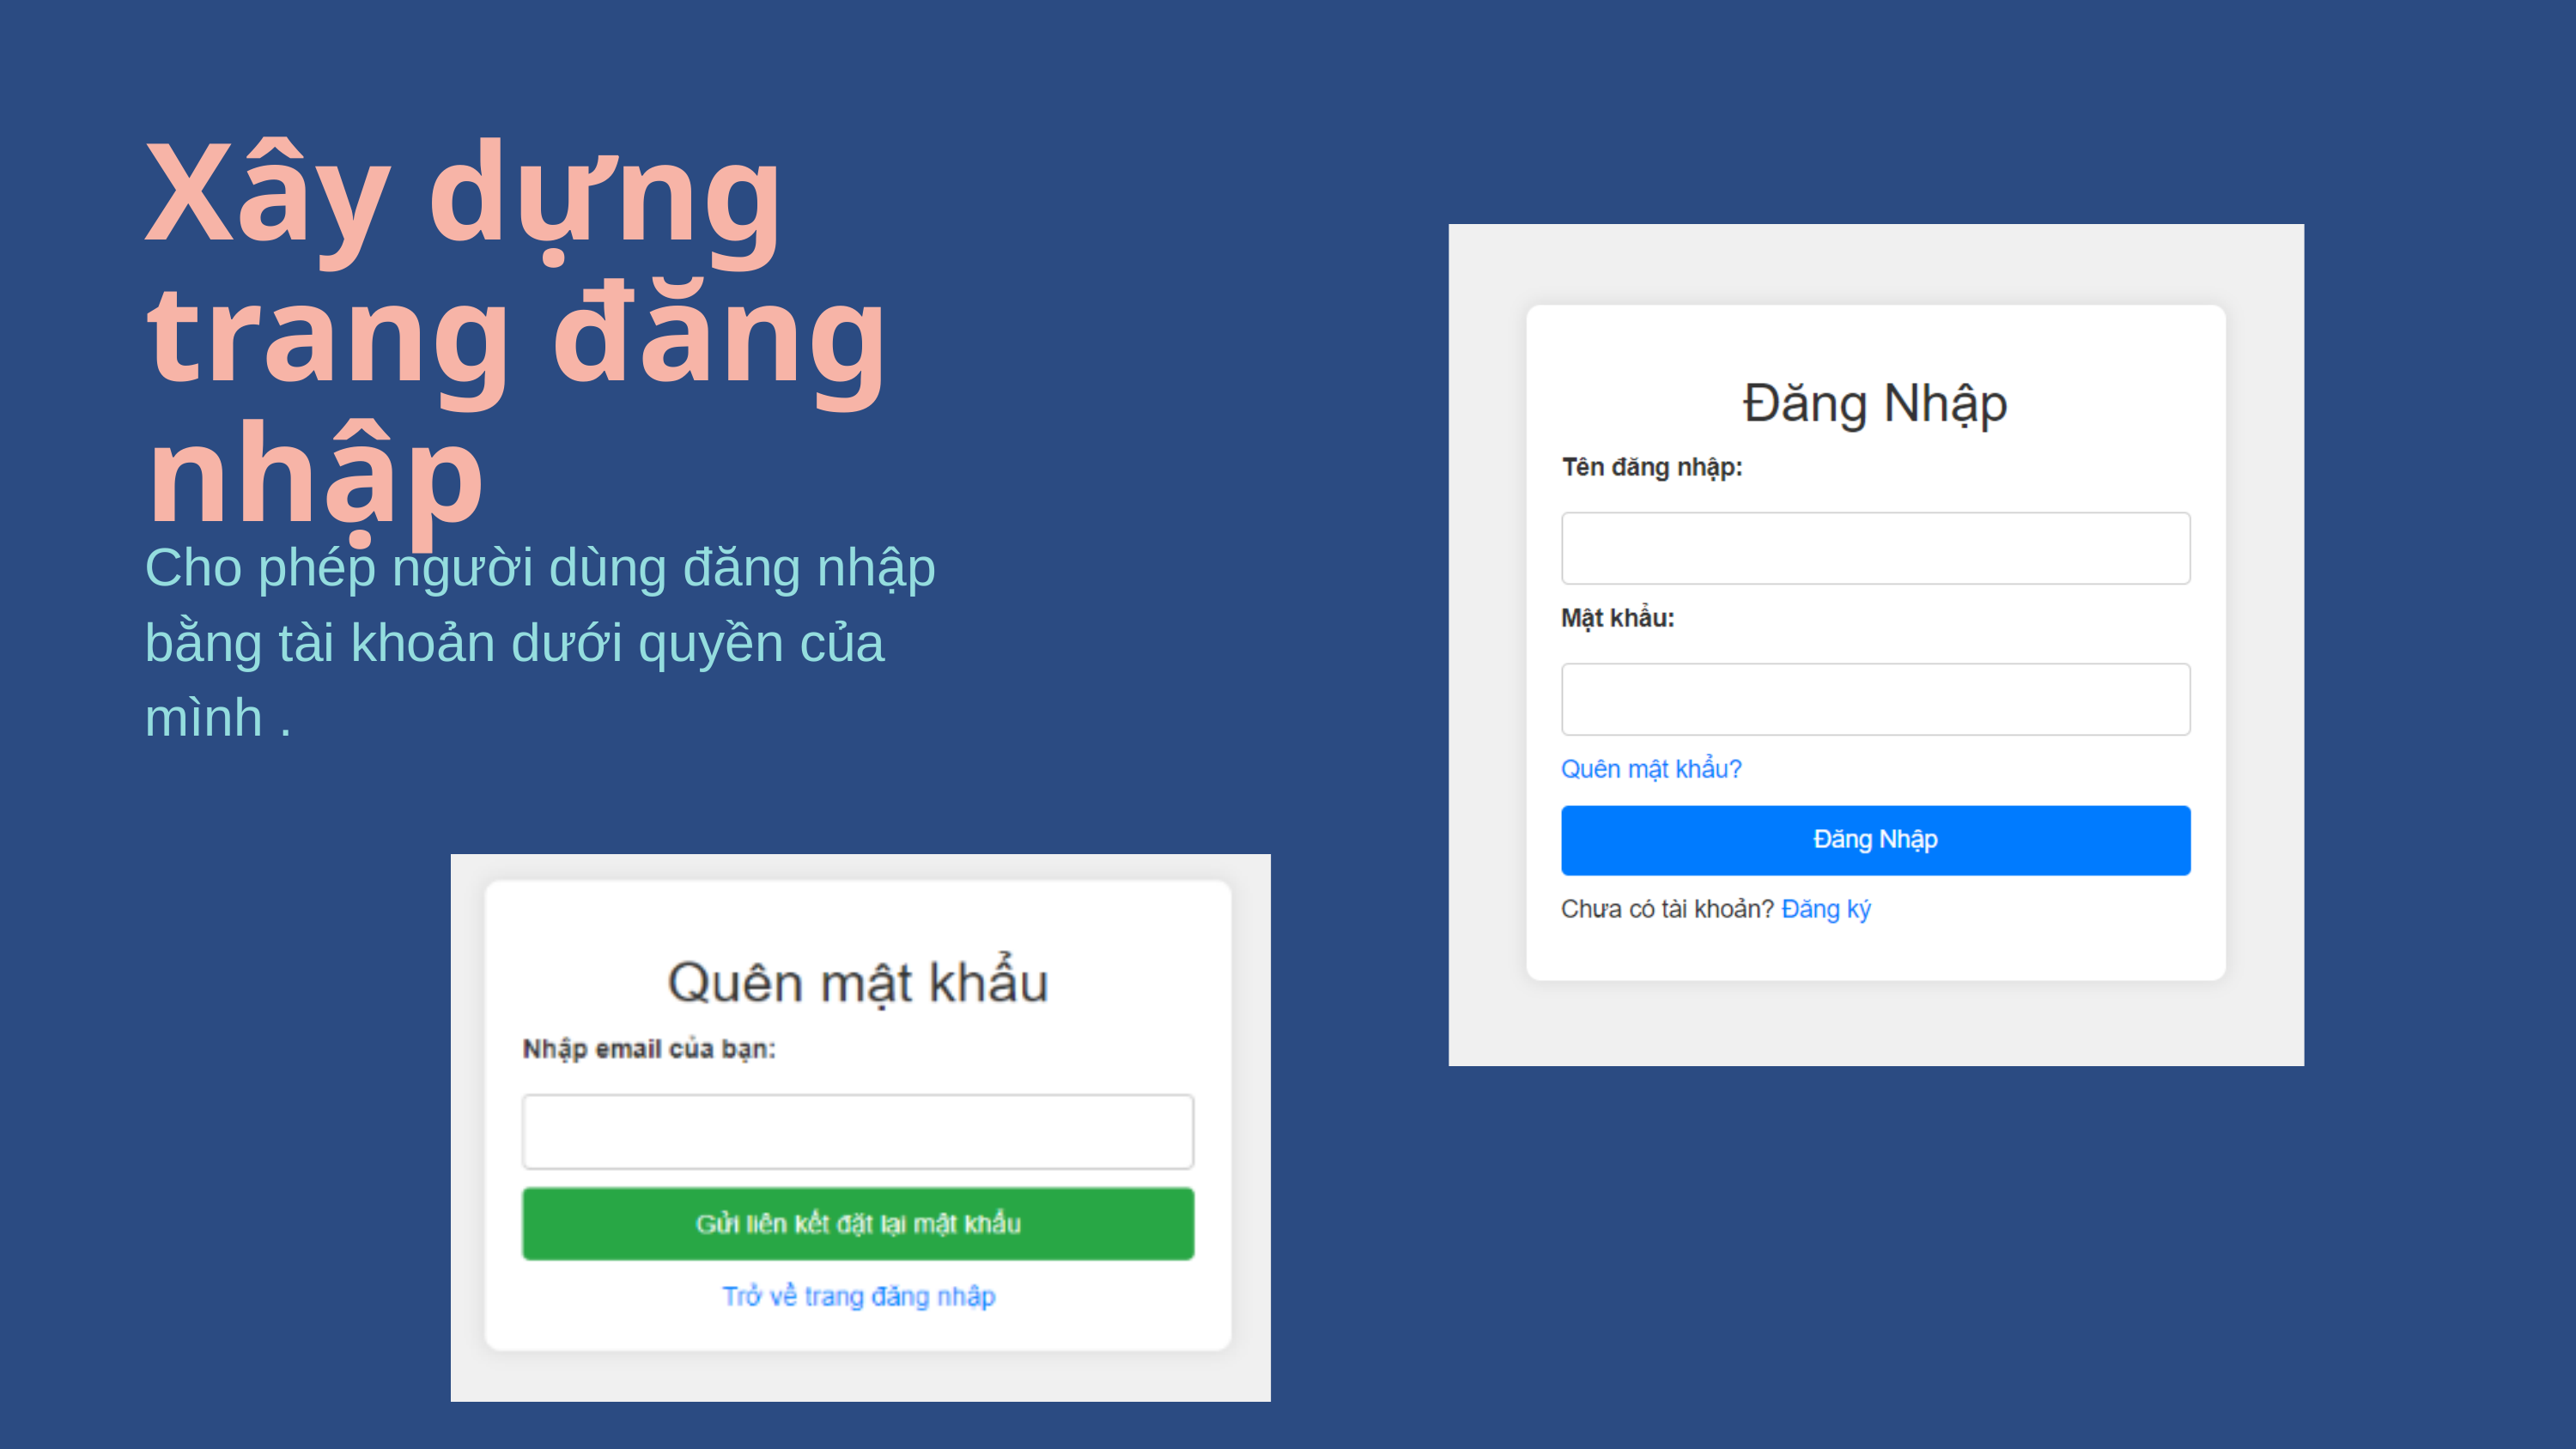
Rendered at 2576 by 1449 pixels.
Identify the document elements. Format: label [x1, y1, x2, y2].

text_box [144, 125, 1155, 856]
text_box [1449, 224, 2305, 1066]
text_box [450, 854, 1272, 1402]
